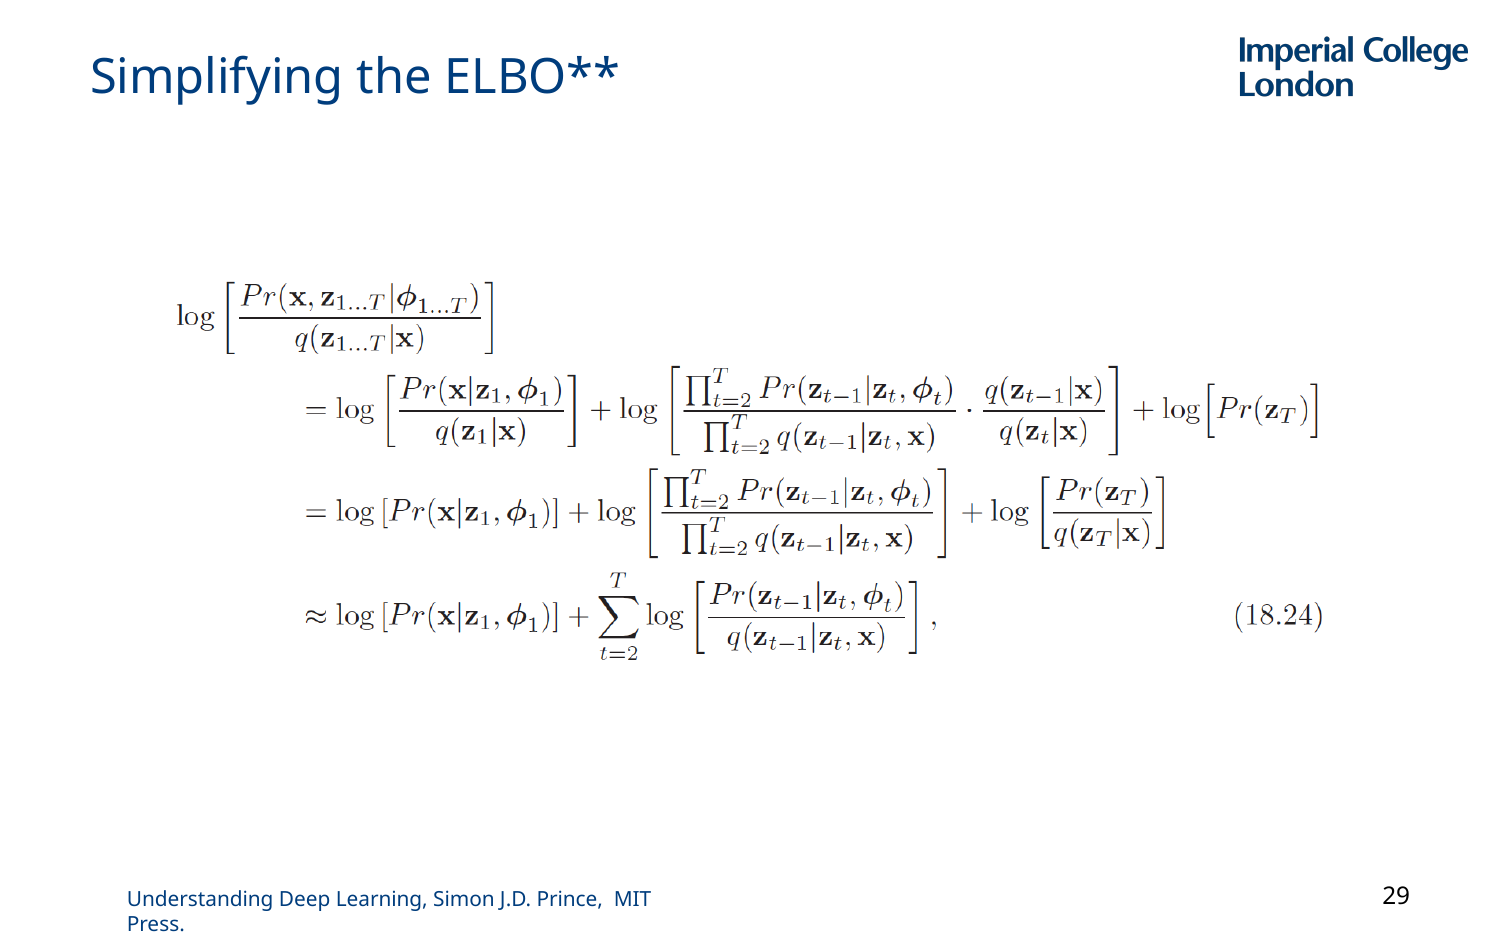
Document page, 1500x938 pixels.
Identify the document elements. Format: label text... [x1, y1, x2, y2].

picture [112, 249, 1388, 688]
slide_number 29 [1074, 872, 1426, 920]
title Simplifying the ELBO** [75, 0, 1425, 153]
picture [1425, 18, 1486, 114]
text_box Understanding Deep Learning, Simon J.D. Prince, MIT Press. [112, 878, 668, 938]
